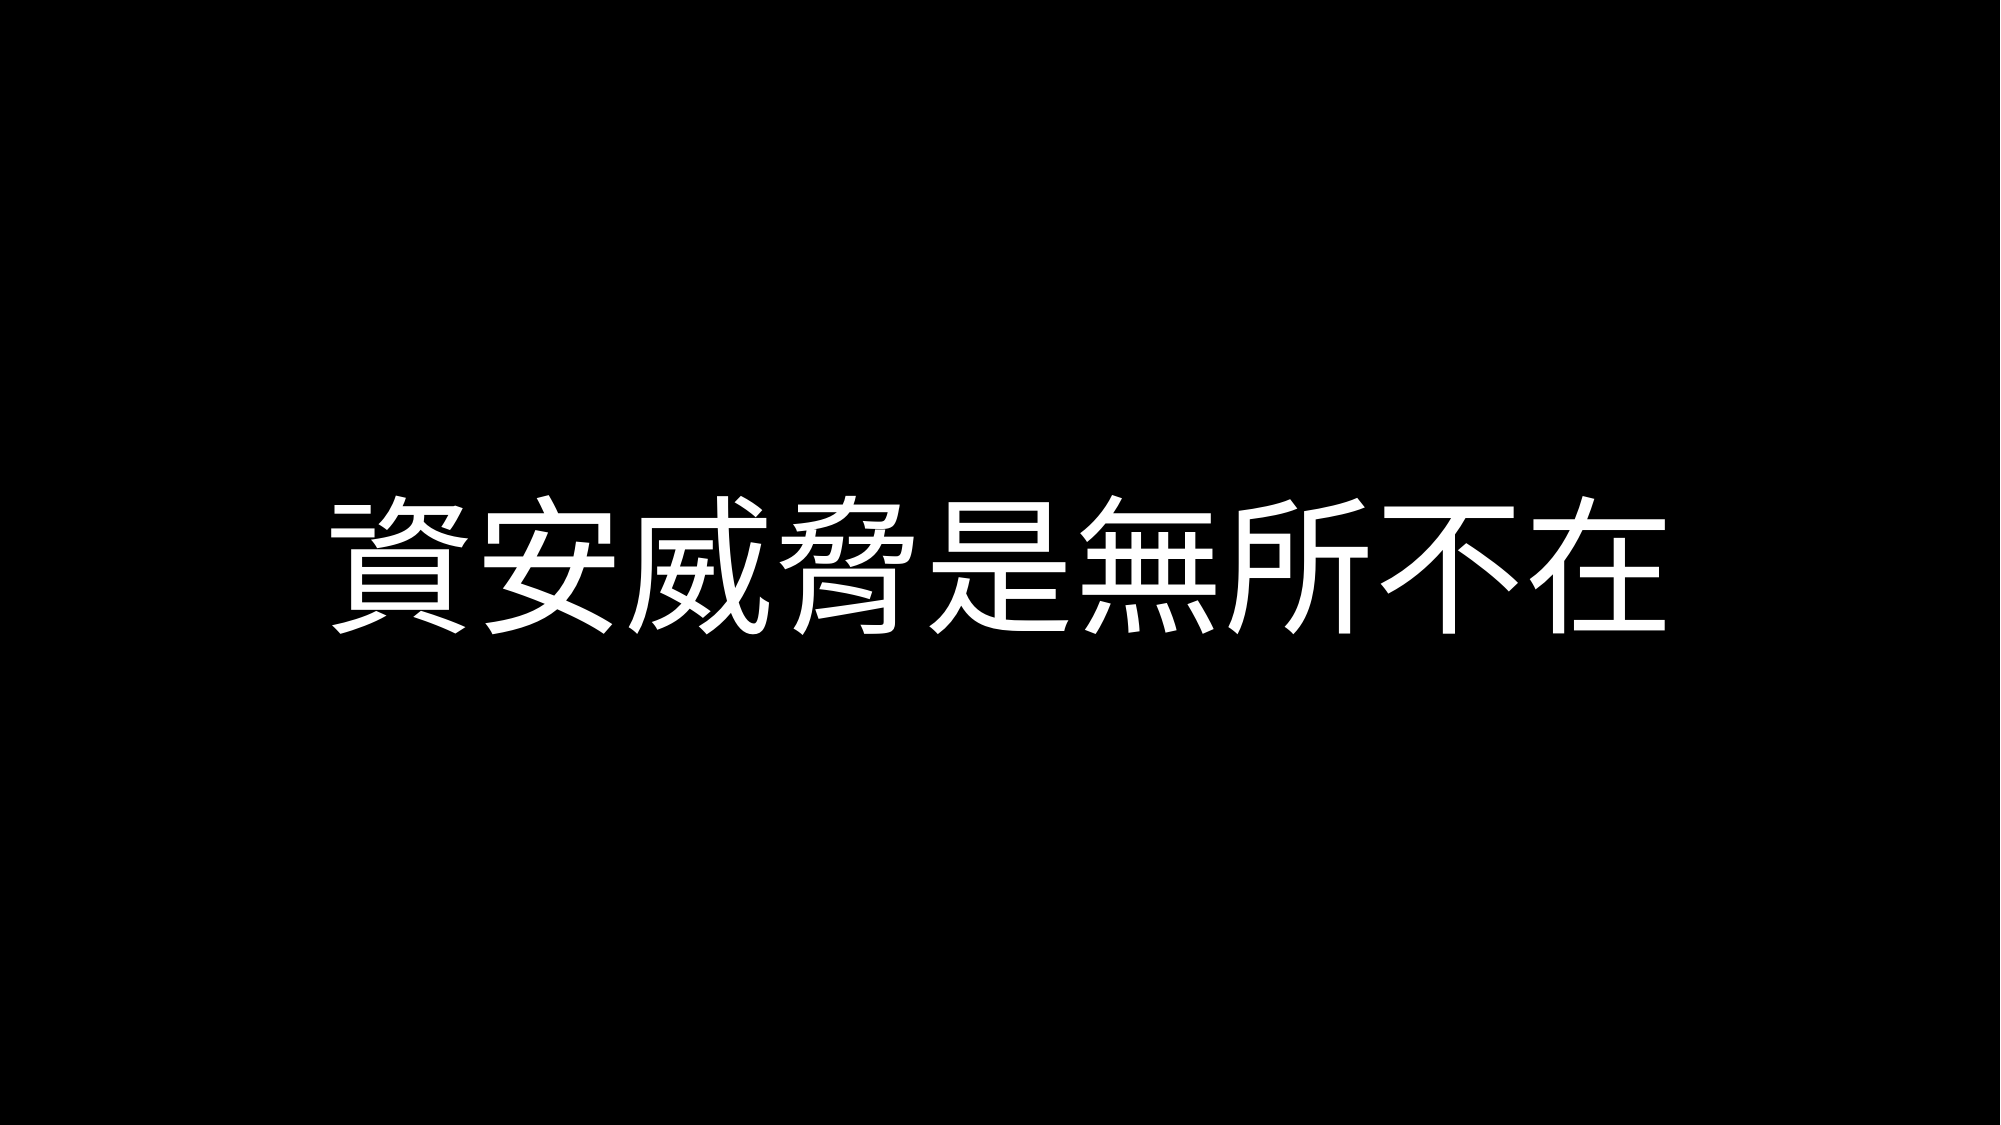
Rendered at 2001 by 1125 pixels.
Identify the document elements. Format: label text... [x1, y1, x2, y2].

text_box 資安威脅是無所不在 [0, 0, 2000, 1125]
